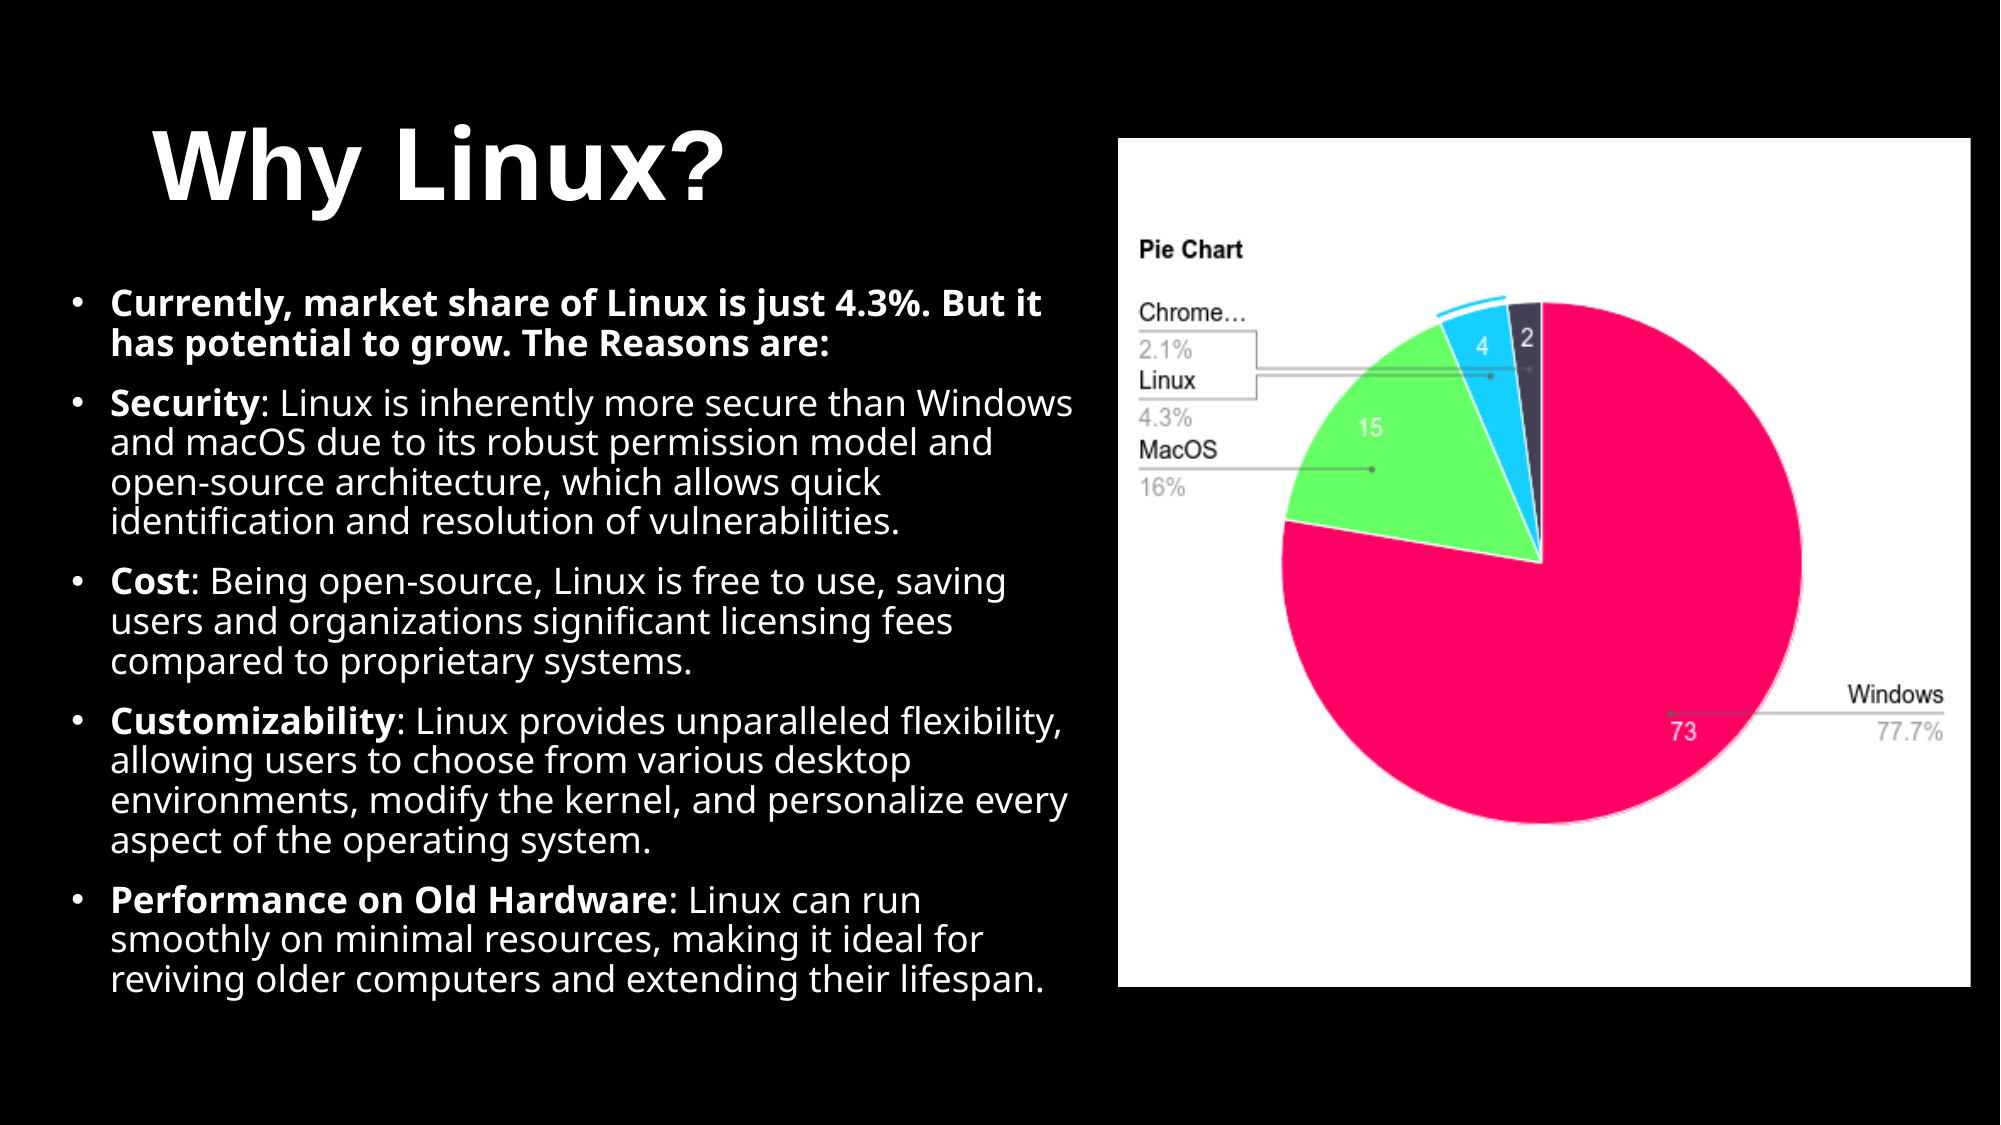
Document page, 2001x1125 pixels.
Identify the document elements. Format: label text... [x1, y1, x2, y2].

picture [1118, 138, 1971, 987]
title Why Linux? [137, 59, 1863, 278]
list Currently, market share of Linux is just 4.3%. But it has potential to grow. The Reasons are: Security: Linux is inherently more secure than Windows and macOS due to its robust permission model and open-source architecture, which allows quick identification and resolution of vulnerabilities. Cost: Being open-source, Linux is free to use, saving users and organizations significant licensing fees compared to proprietary systems. Customizability: Linux provides unparalleled flexibility, allowing users to choose from various desktop environments, modify the kernel, and personalize every aspect of the operating system. Performance on Old Hardware: Linux can run smoothly on minimal resources, making it ideal for reviving older computers and extending their lifespan. [56, 277, 1091, 1014]
